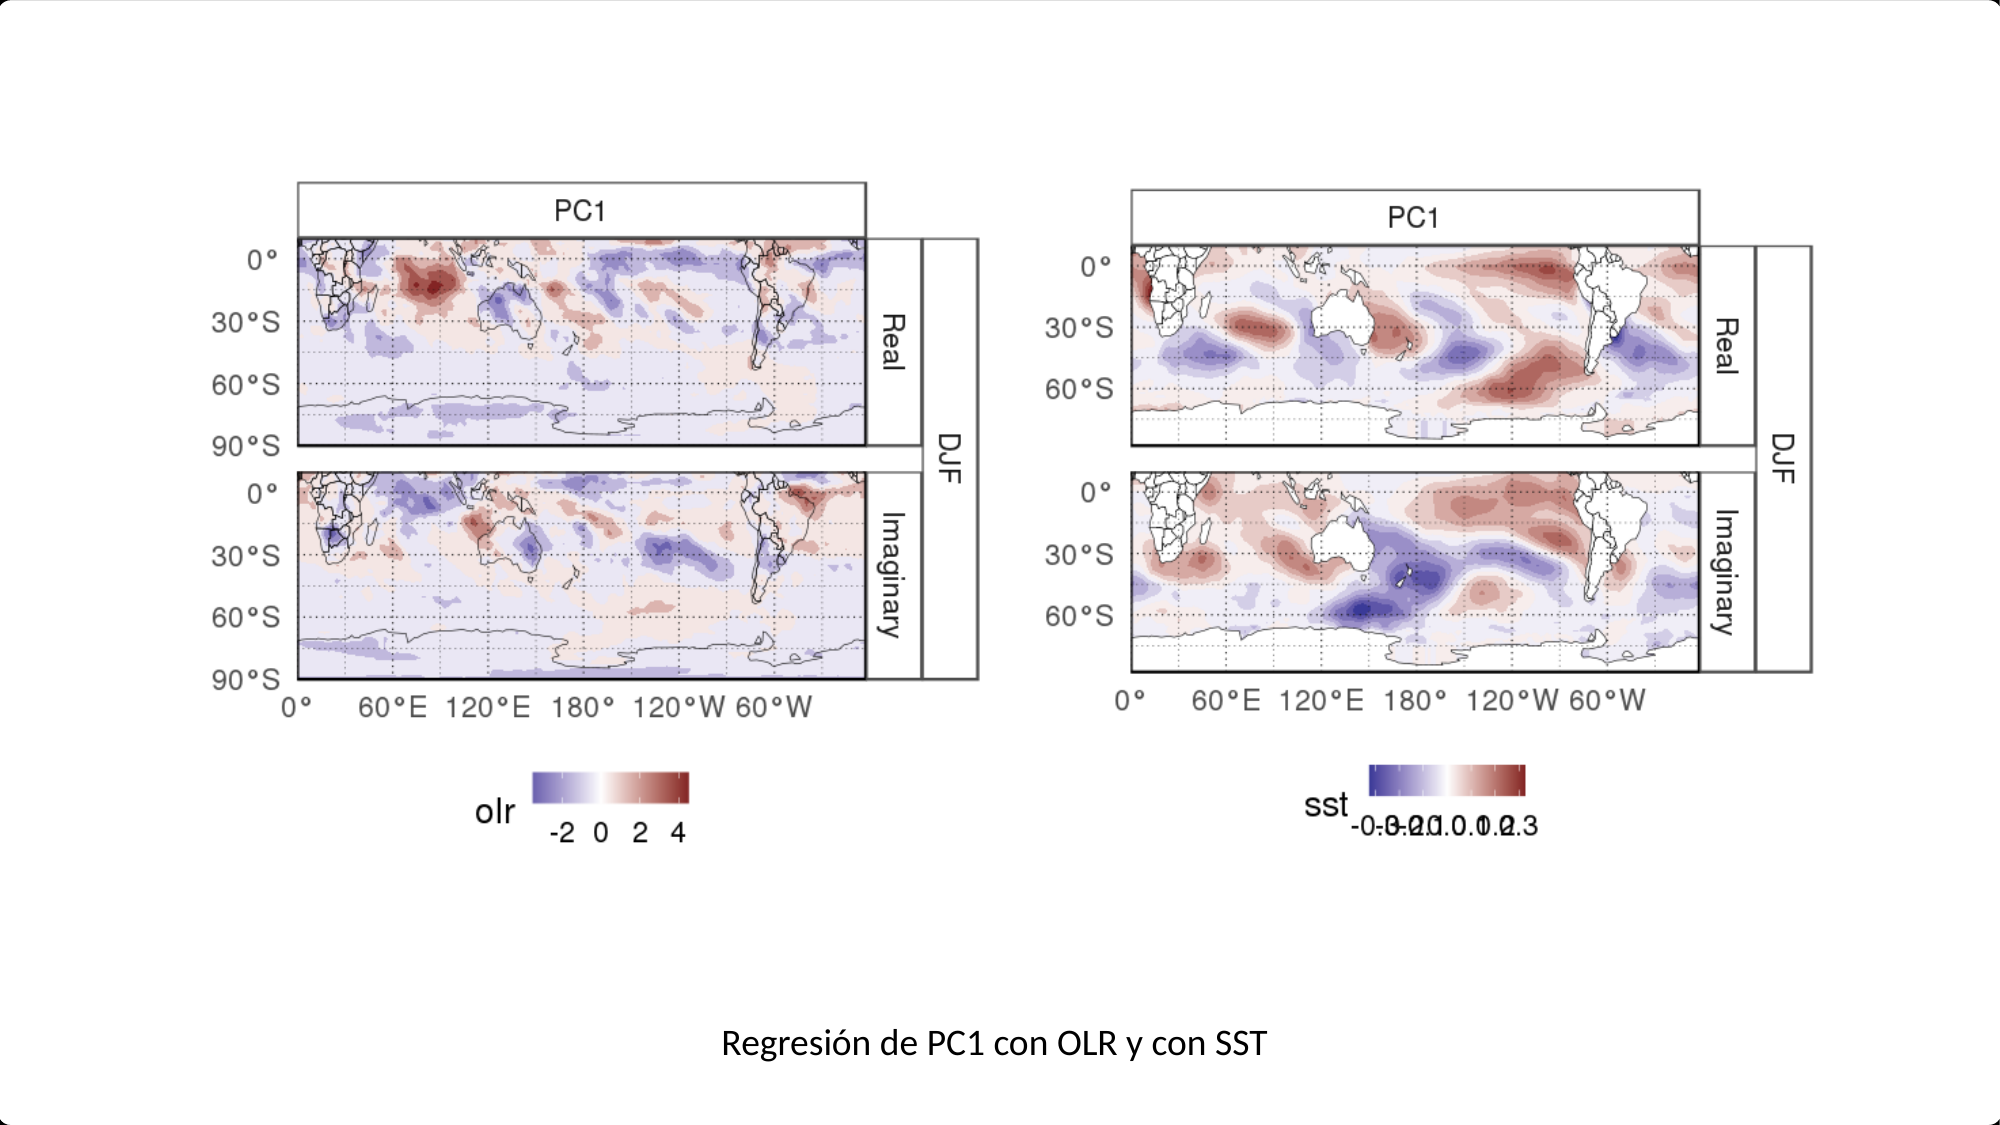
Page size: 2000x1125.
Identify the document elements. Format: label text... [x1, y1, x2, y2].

text_box Regresión de PC1 con OLR y con SST [29, 1010, 1961, 1094]
picture [160, 20, 1827, 1011]
